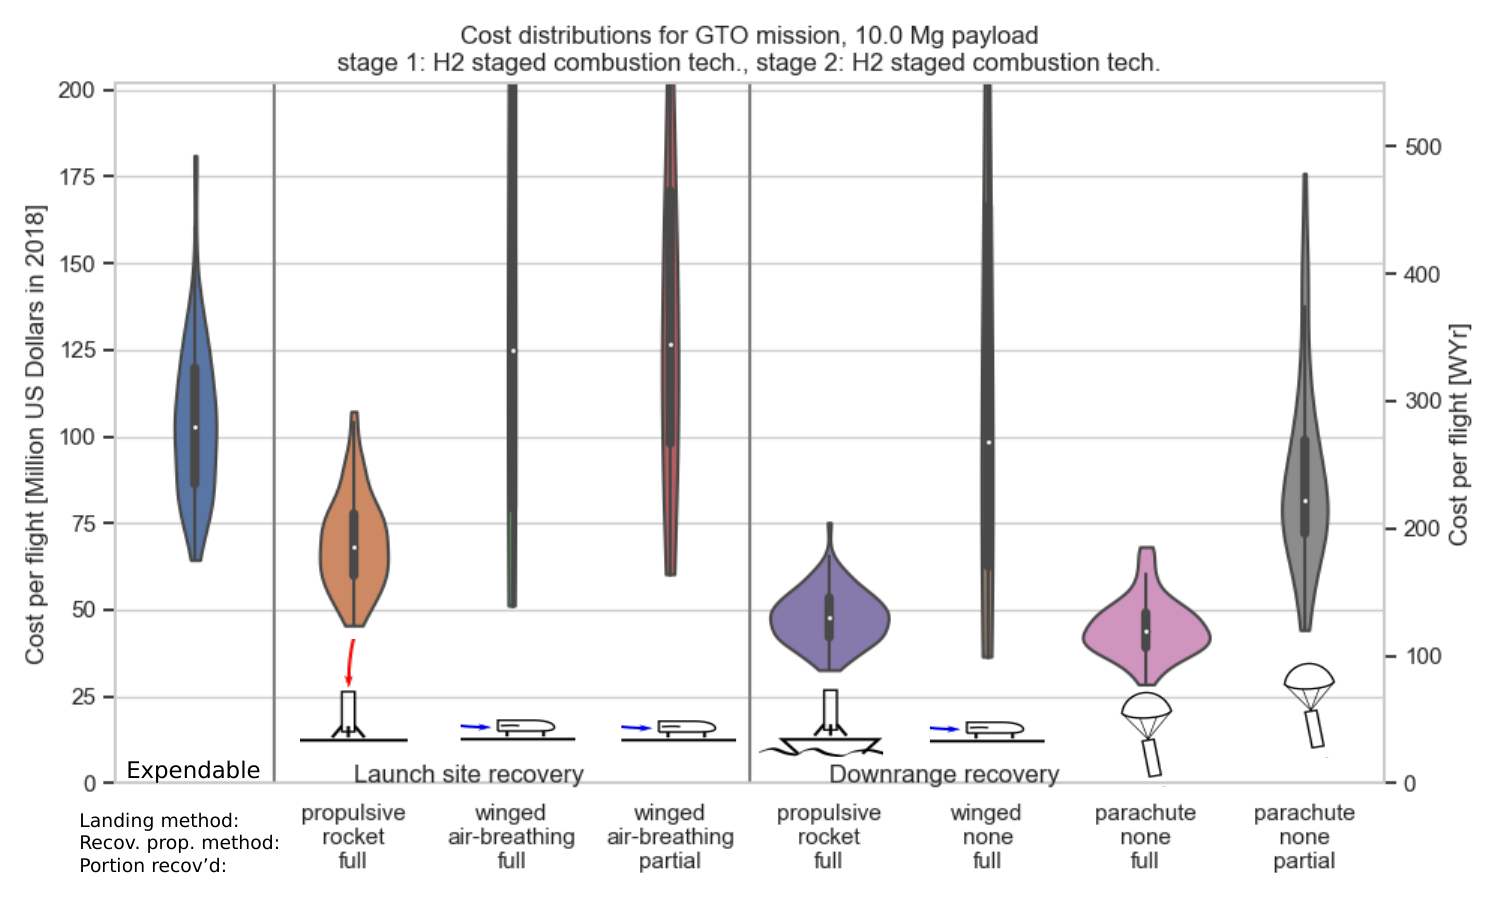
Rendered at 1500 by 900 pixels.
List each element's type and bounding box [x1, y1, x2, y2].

picture [0, 0, 1500, 900]
text_box [300, 639, 1367, 787]
